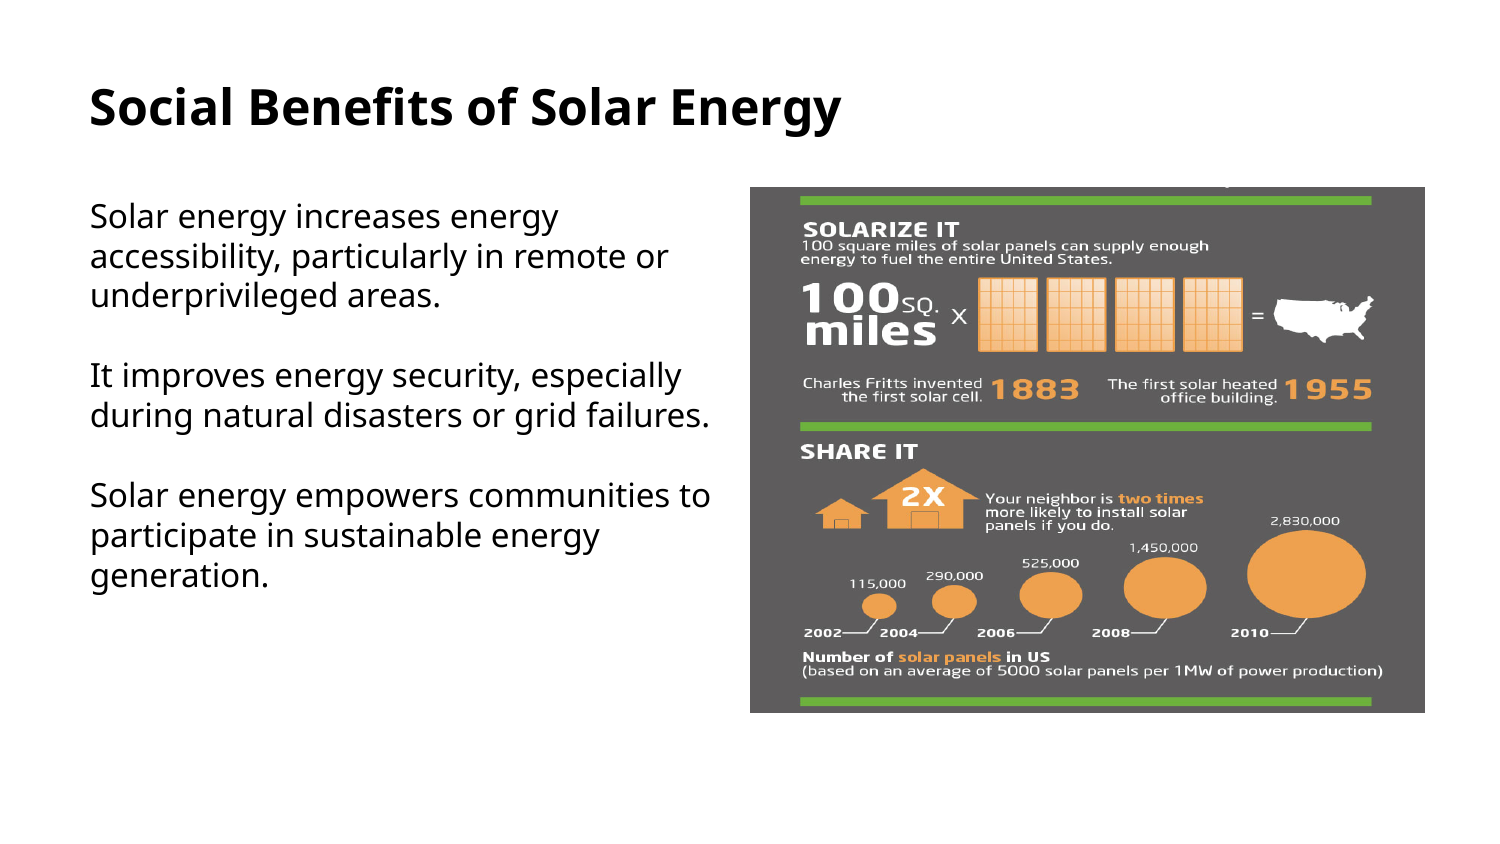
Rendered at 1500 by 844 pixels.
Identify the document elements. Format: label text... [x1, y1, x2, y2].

picture [749, 187, 1425, 713]
text_box Solar energy increases energy accessibility, particularly in remote or underprivileged areas. It improves energy security, especially during natural disasters or grid failures. Solar energy empowers communities to participate in sustainable energy generation. [74, 187, 749, 713]
text_box Social Benefits of Solar Energy [74, 37, 1425, 173]
